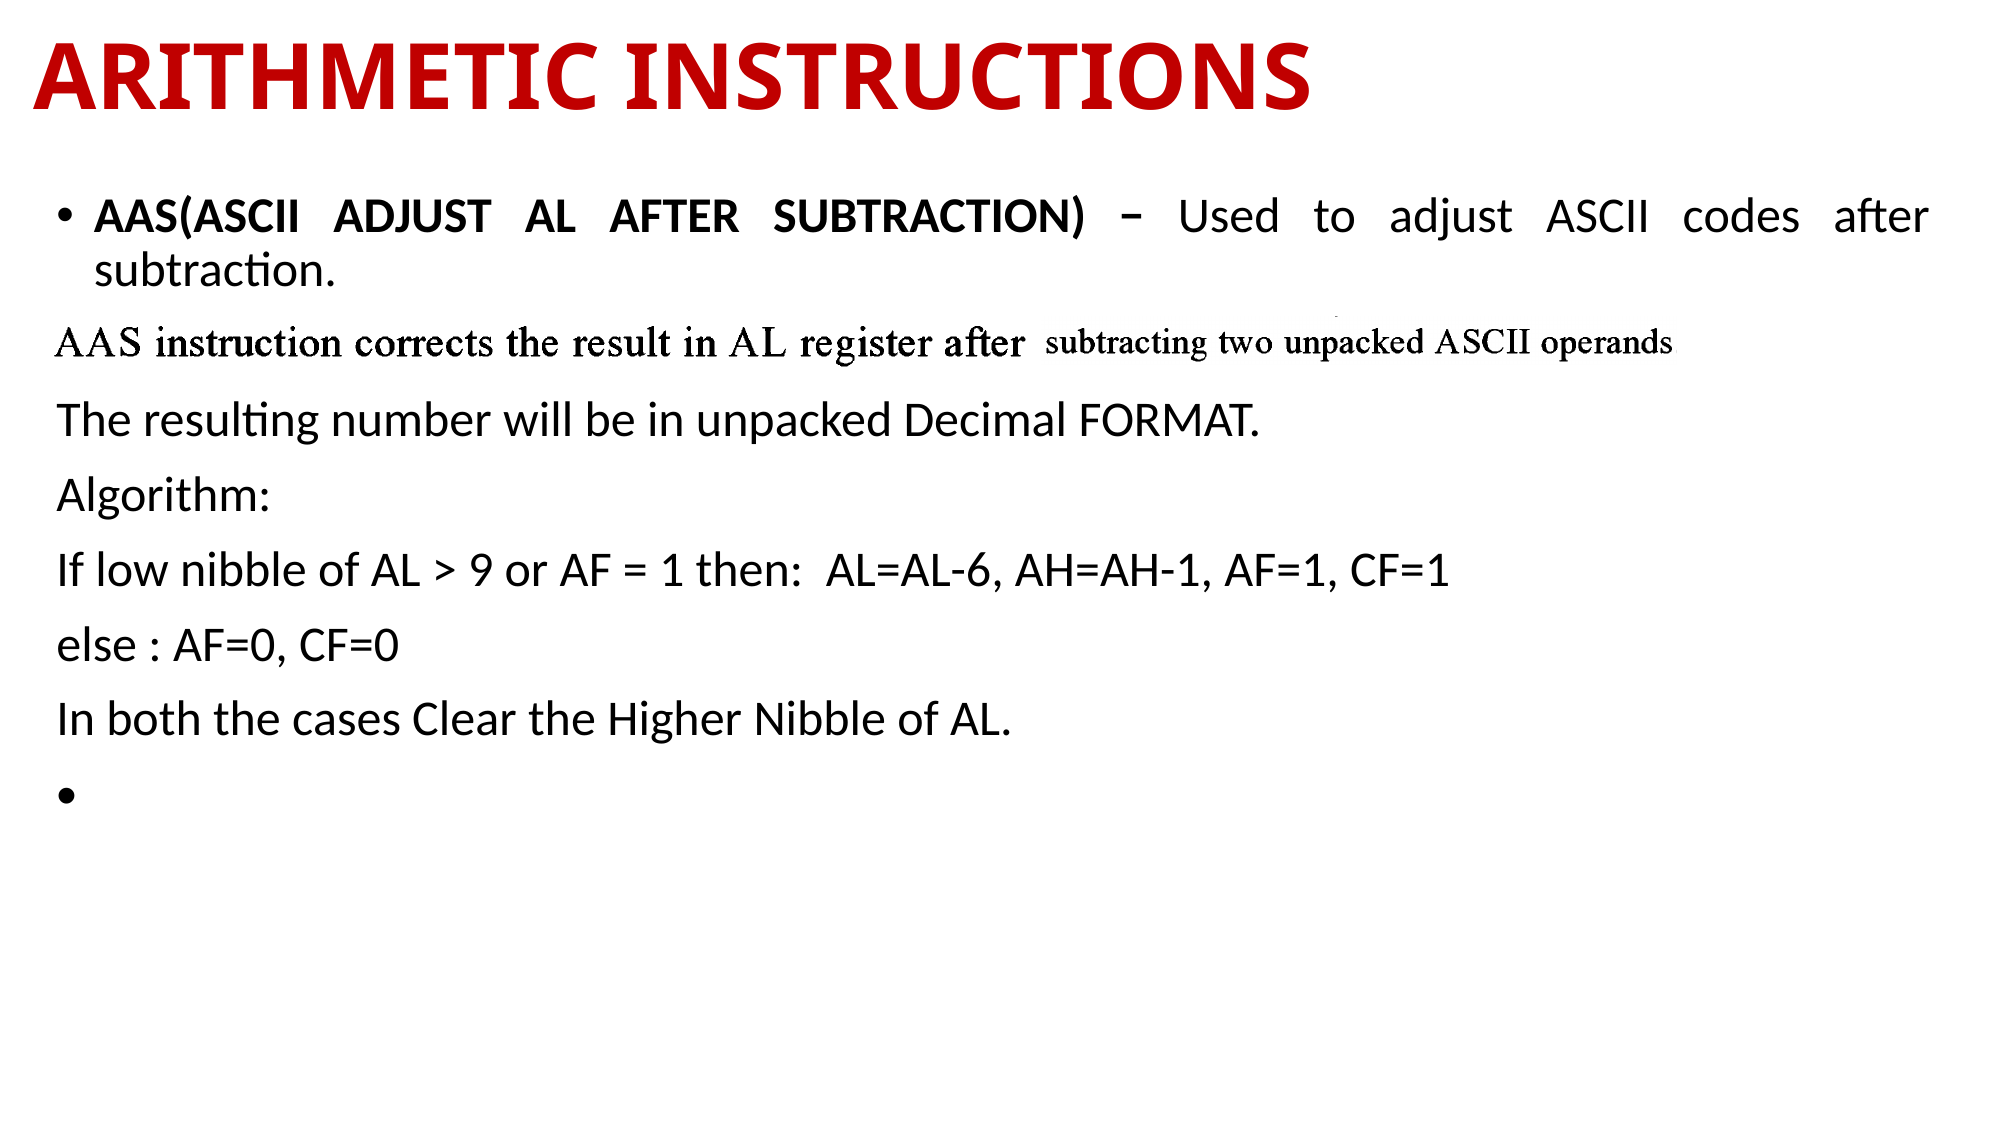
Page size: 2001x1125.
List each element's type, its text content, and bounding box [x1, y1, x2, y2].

title ARITHMETIC INSTRUCTIONS [18, 16, 1863, 144]
list AAS(ASCII ADJUST AL AFTER SUBTRACTION) − Used to adjust ASCII codes after subtraction. The resulting number will be in unpacked Decimal FORMAT. Algorithm: If low nibble of AL > 9 or AF = 1 then: AL=AL-6, AH=AH-1, AF=1, CF=1 else : AF=0, CF=0 In both the cases Clear the Higher Nibble of AL. [41, 182, 1946, 1085]
picture [41, 310, 1677, 371]
